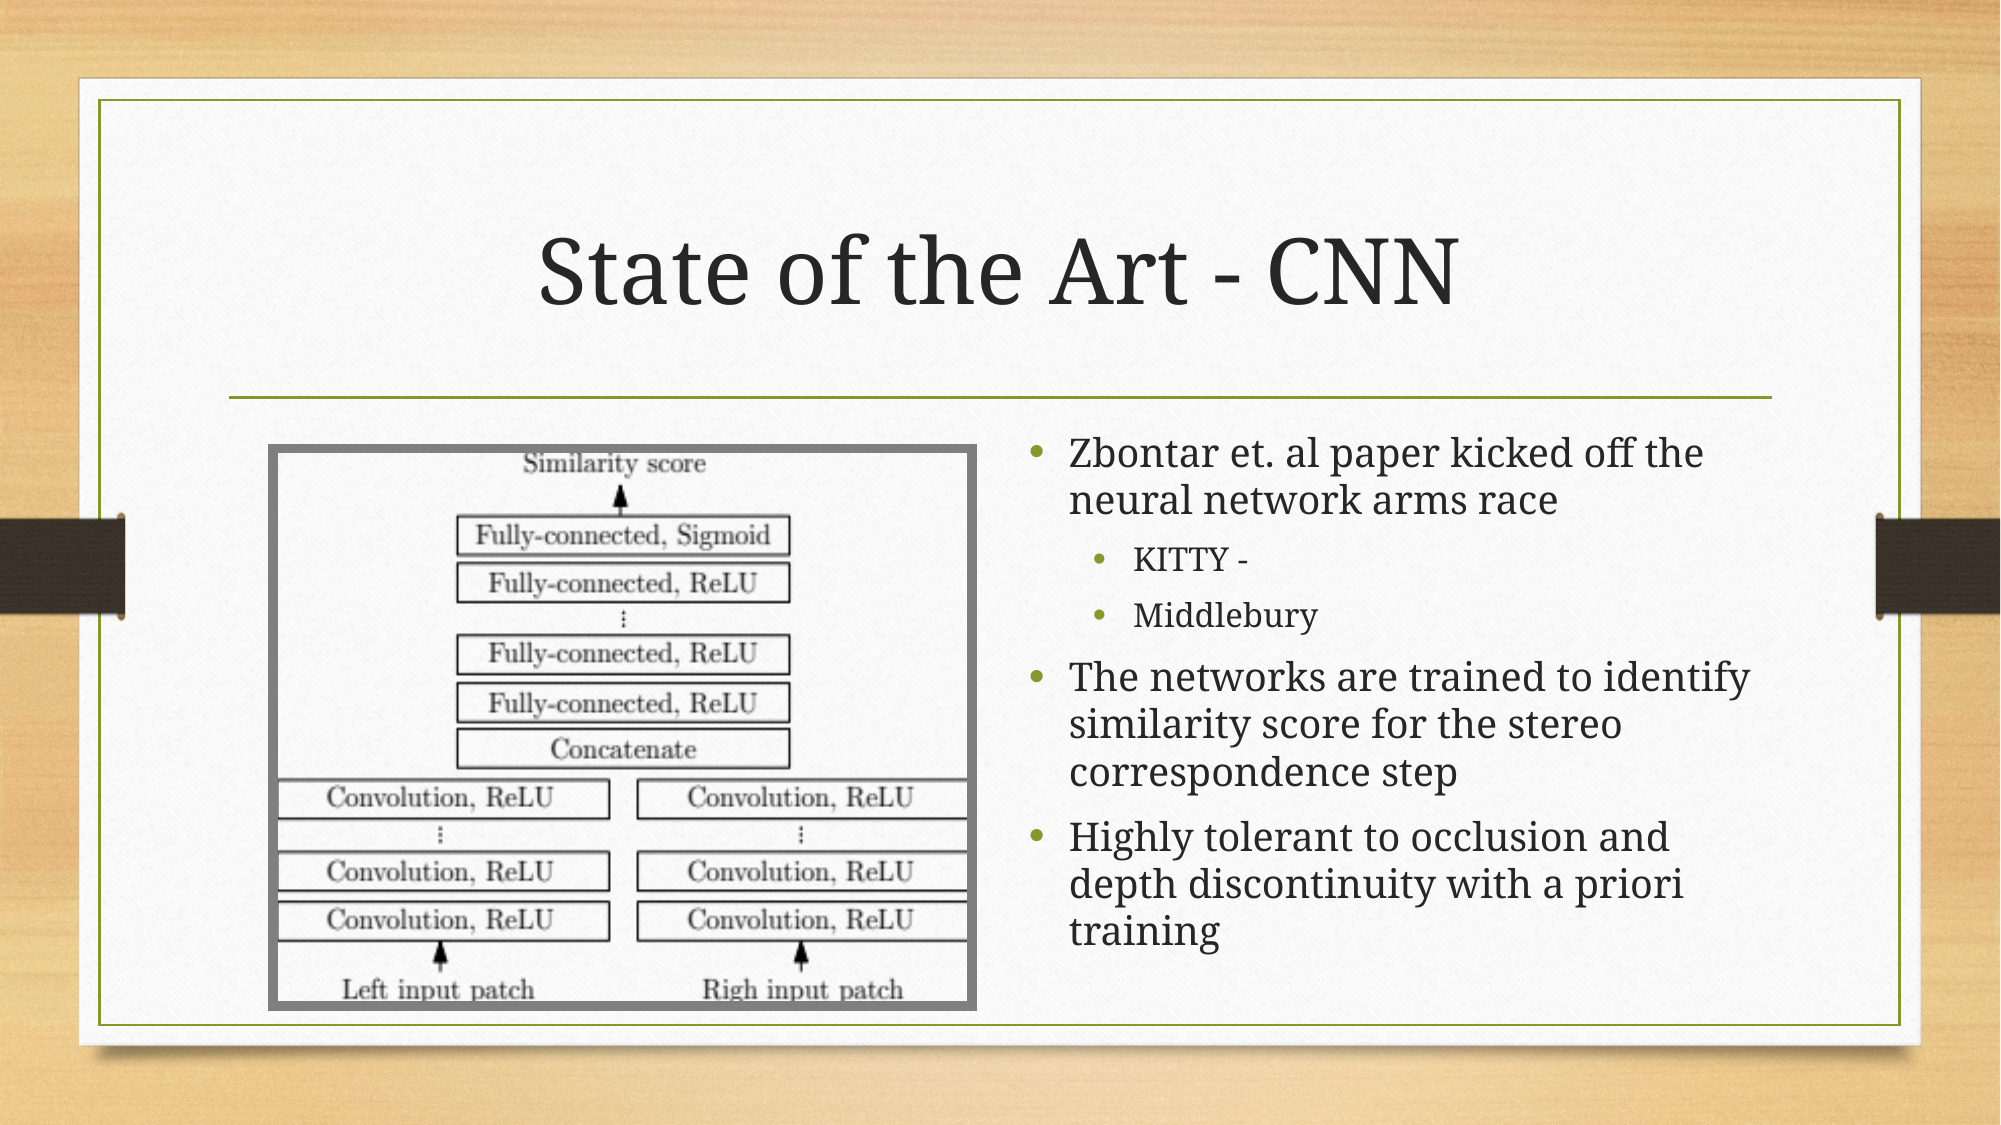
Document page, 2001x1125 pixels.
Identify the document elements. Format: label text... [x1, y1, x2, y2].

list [277, 452, 968, 1002]
title State of the Art - CNN [212, 161, 1788, 375]
picture [0, 0, 2001, 1125]
list Zbontar et. al paper kicked off the neural network arms race KITTY - Middlebury The networks are trained to identify similarity score for the stereo correspondence step Highly tolerant to occlusion and depth discontinuity with a priori training [1013, 420, 1788, 963]
